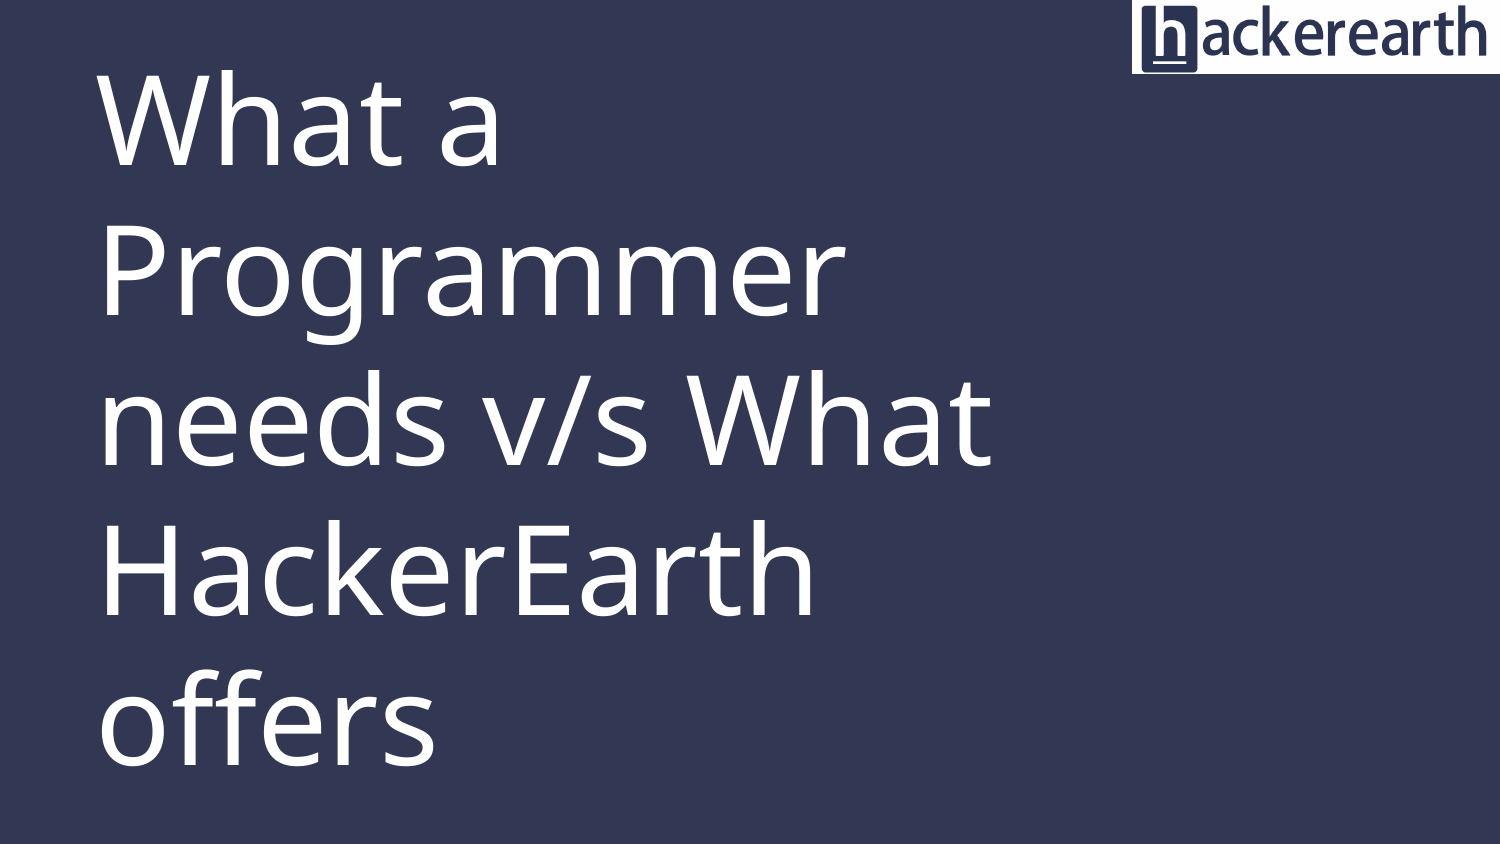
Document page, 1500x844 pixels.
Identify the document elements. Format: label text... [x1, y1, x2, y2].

picture [1132, 0, 1500, 74]
title What a Programmer needs v/s What HackerEarth offers [80, 80, 1176, 752]
